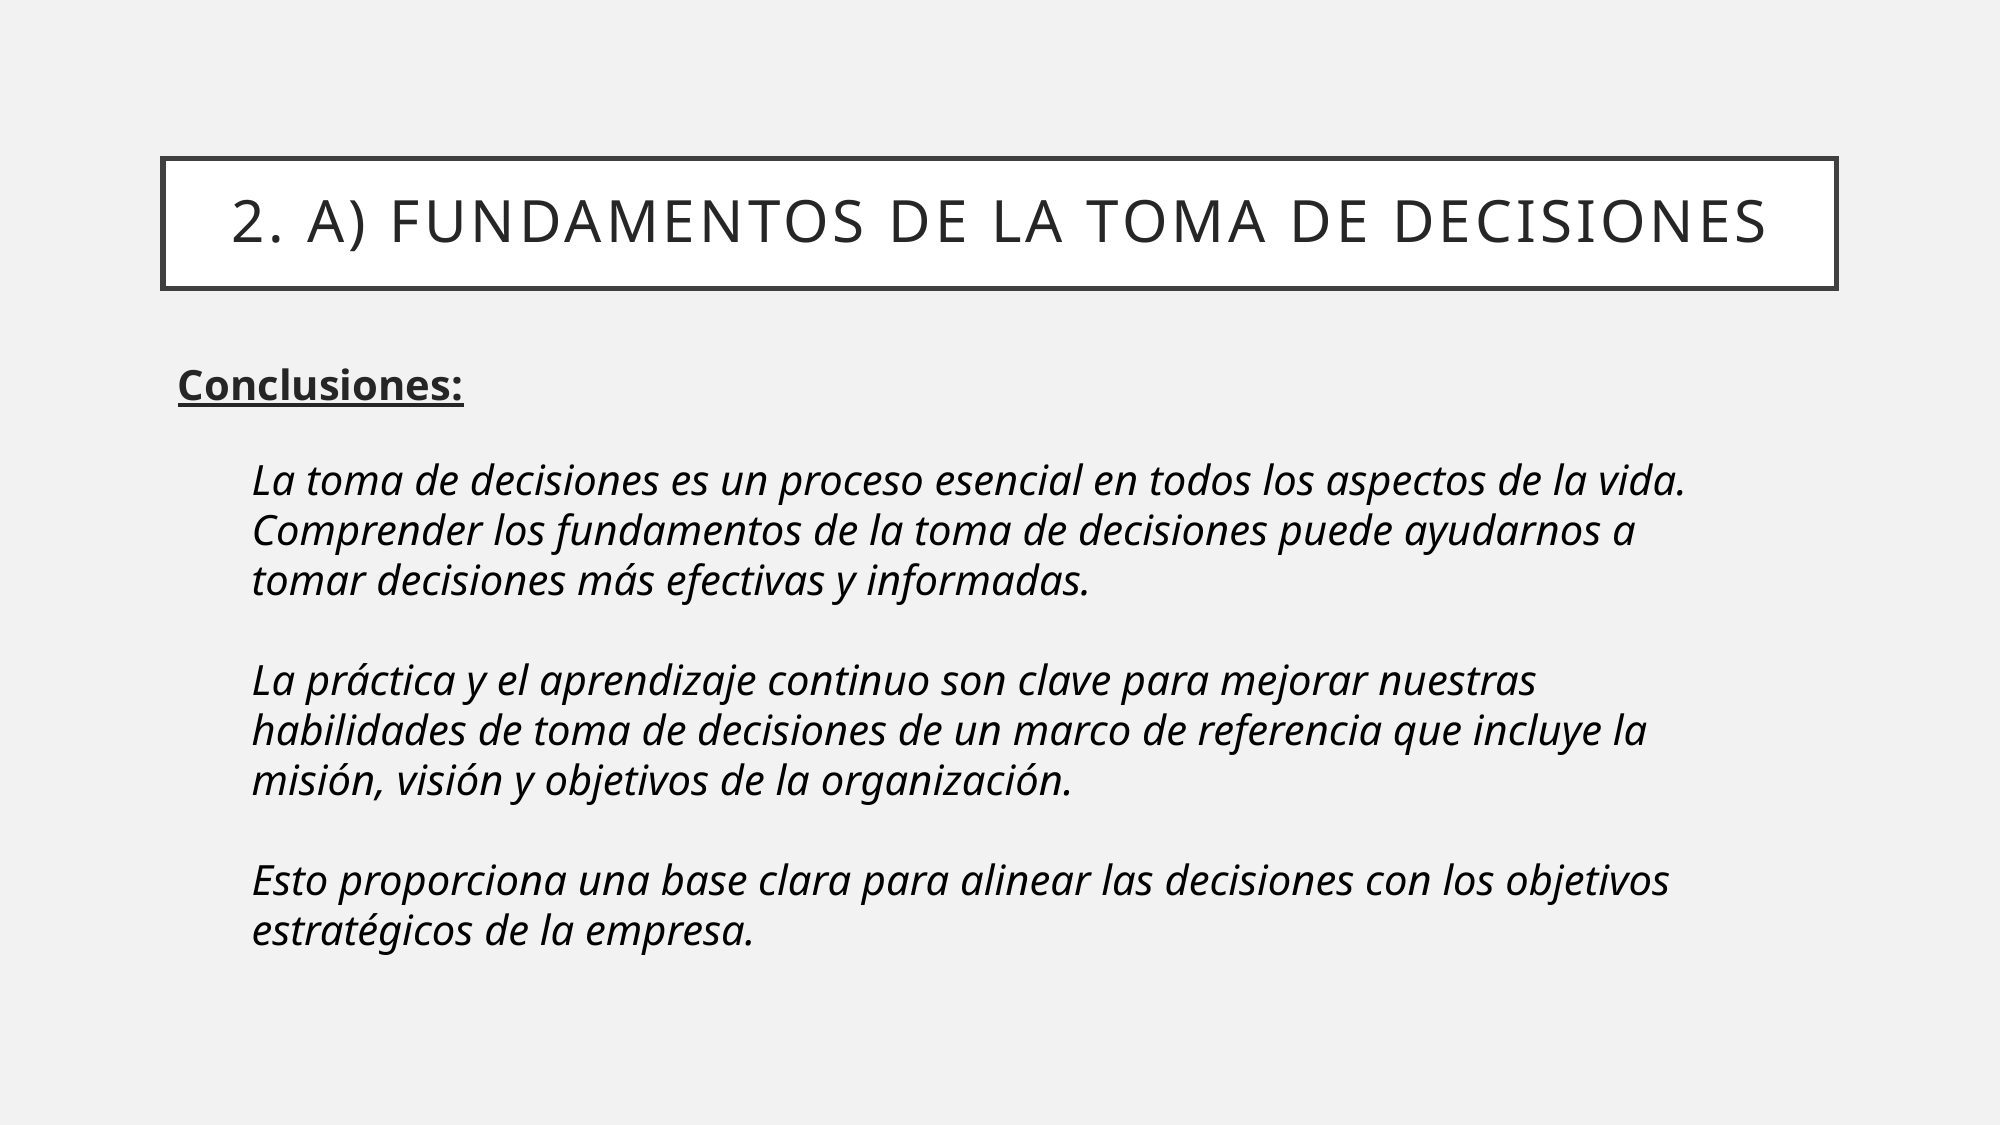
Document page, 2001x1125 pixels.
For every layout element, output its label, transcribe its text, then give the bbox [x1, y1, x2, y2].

text_box Conclusiones: [162, 350, 1837, 1012]
title 2. a) Fundamentos de la Toma de Decisiones [160, 156, 1839, 291]
text_box La toma de decisiones es un proceso esencial en todos los aspectos de la vida. Comprender los fundamentos de la toma de decisiones puede ayudarnos a tomar decisiones más efectivas y informadas. La práctica y el aprendizaje continuo son clave para mejorar nuestras habilidades de toma de decisiones de un marco de referencia que incluye la misión, visión y objetivos de la organización. Esto proporciona una base clara para alinear las decisiones con los objetivos estratégicos de la empresa. [236, 446, 1711, 962]
